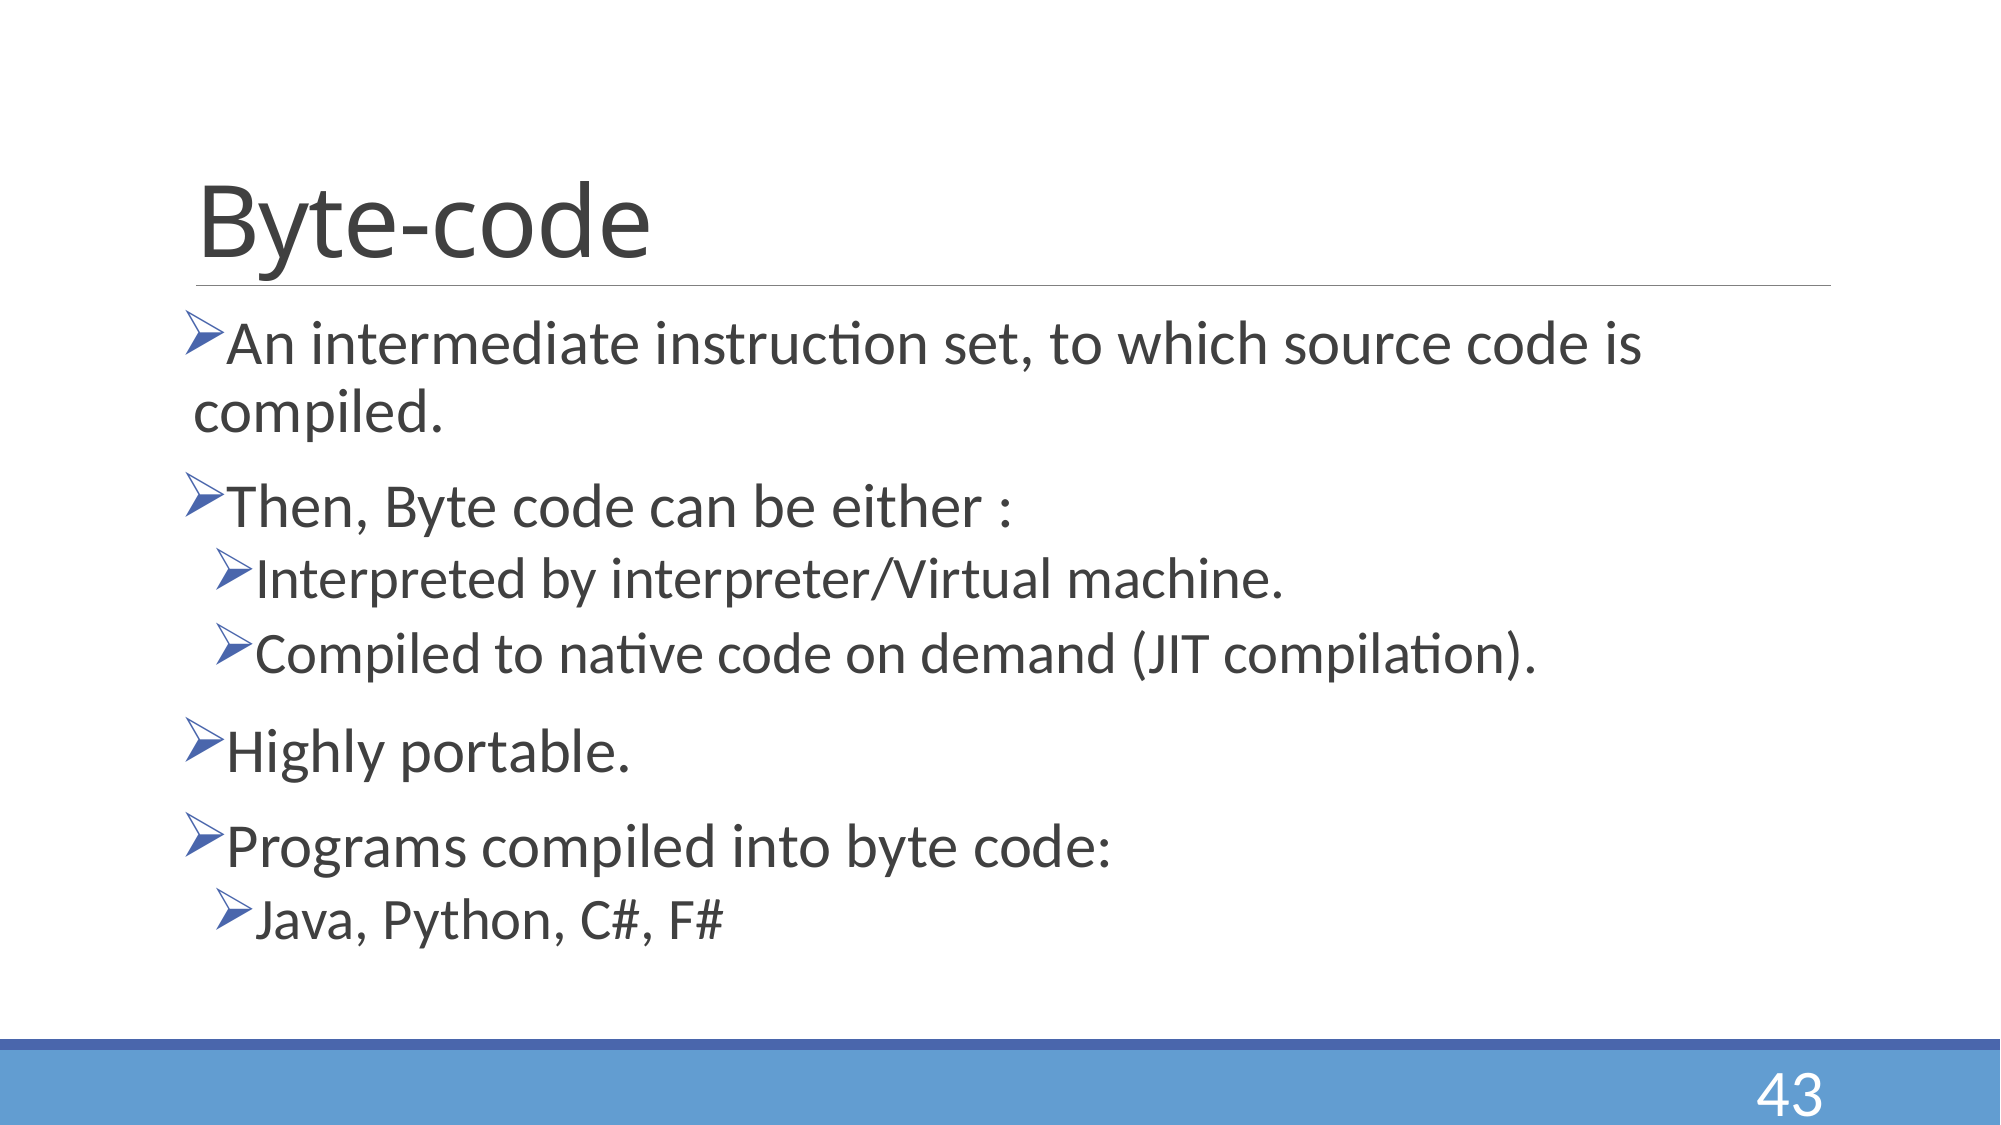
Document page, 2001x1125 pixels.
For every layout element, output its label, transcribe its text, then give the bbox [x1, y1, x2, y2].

title Byte-code [180, 47, 1830, 285]
slide_number 43 [1624, 1059, 1840, 1120]
list An intermediate instruction set, to which source code is compiled. Then, Byte code can be either : Interpreted by interpreter/Virtual machine. Compiled to native code on demand (JIT compilation). Highly portable. Programs compiled into byte code: Java, Python, C#, F# [180, 302, 1830, 963]
